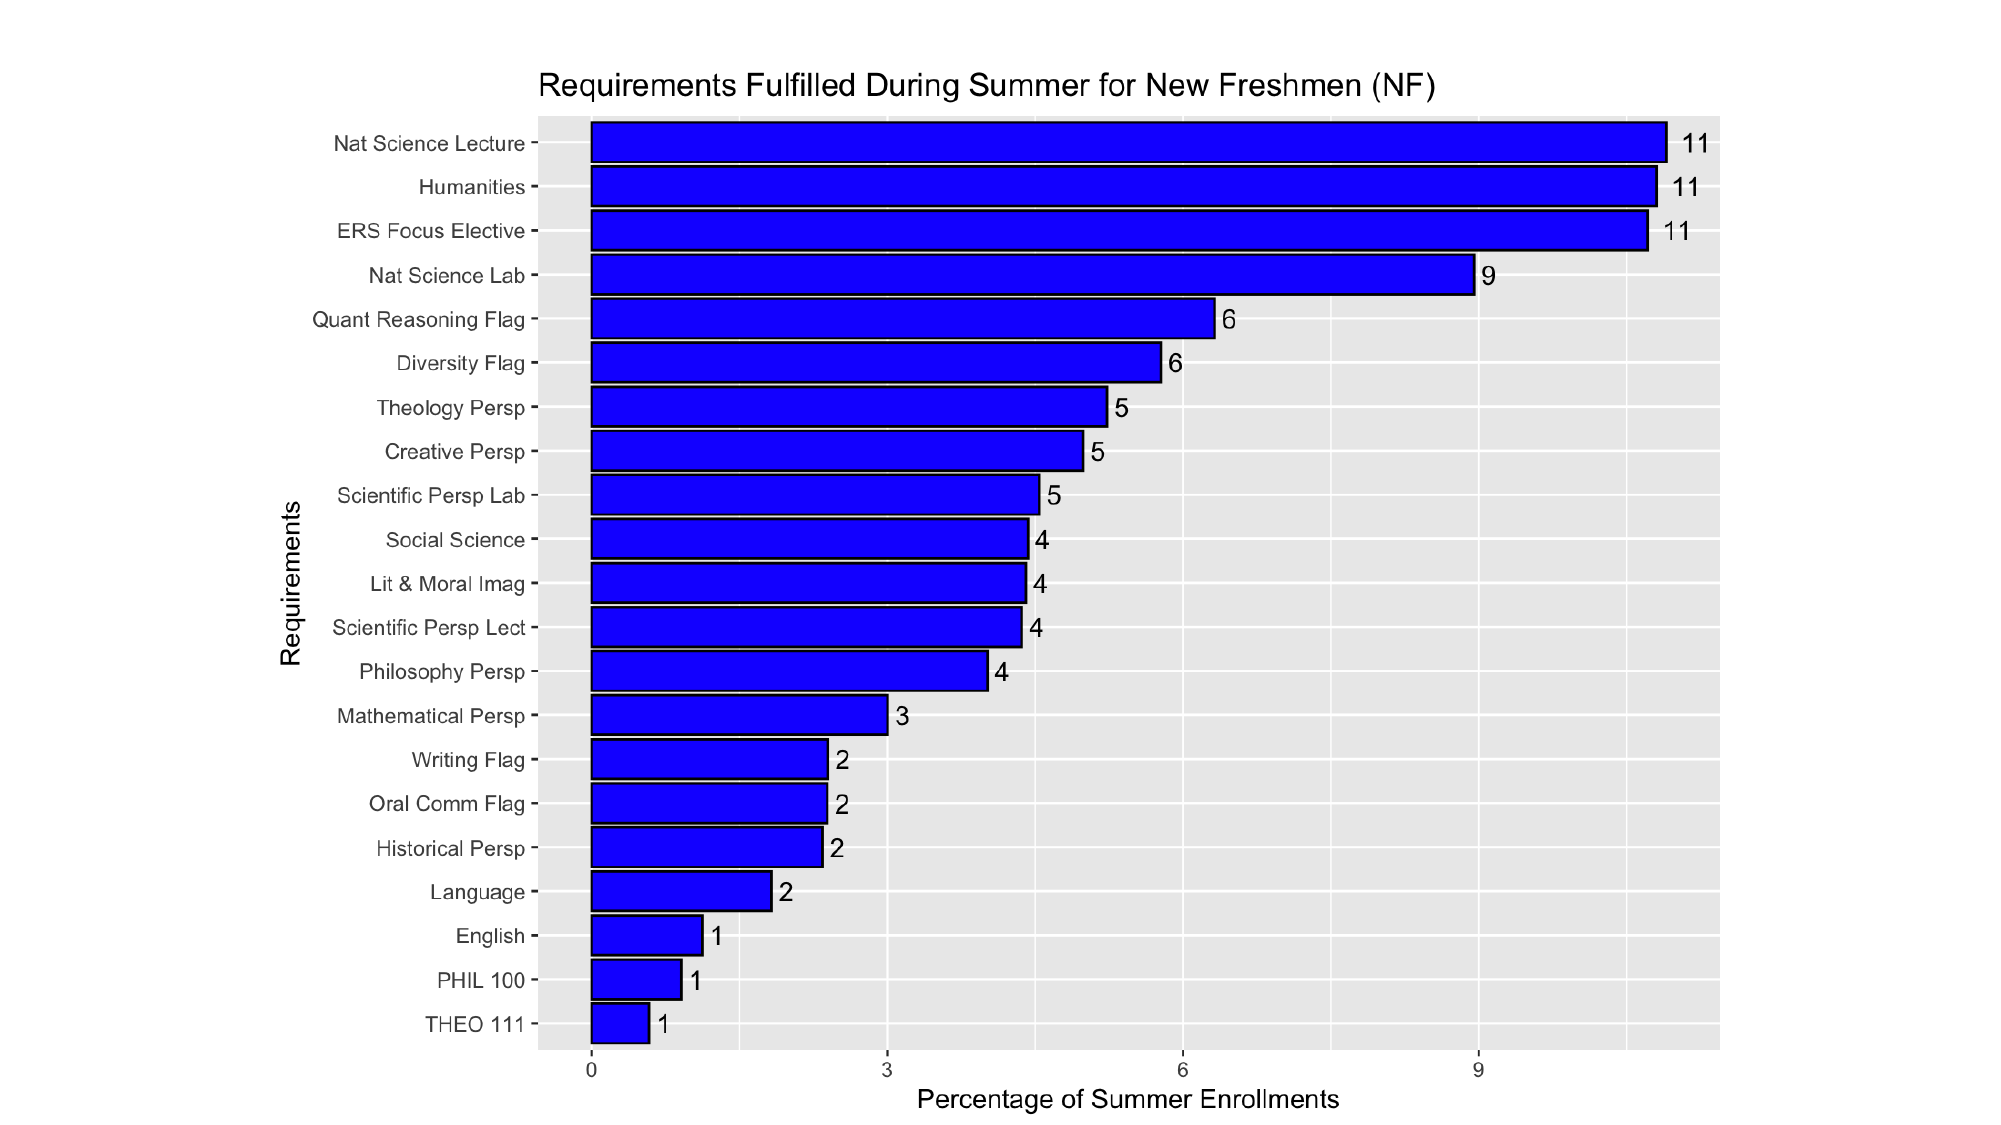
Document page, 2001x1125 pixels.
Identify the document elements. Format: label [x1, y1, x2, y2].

picture [267, 58, 1733, 1125]
